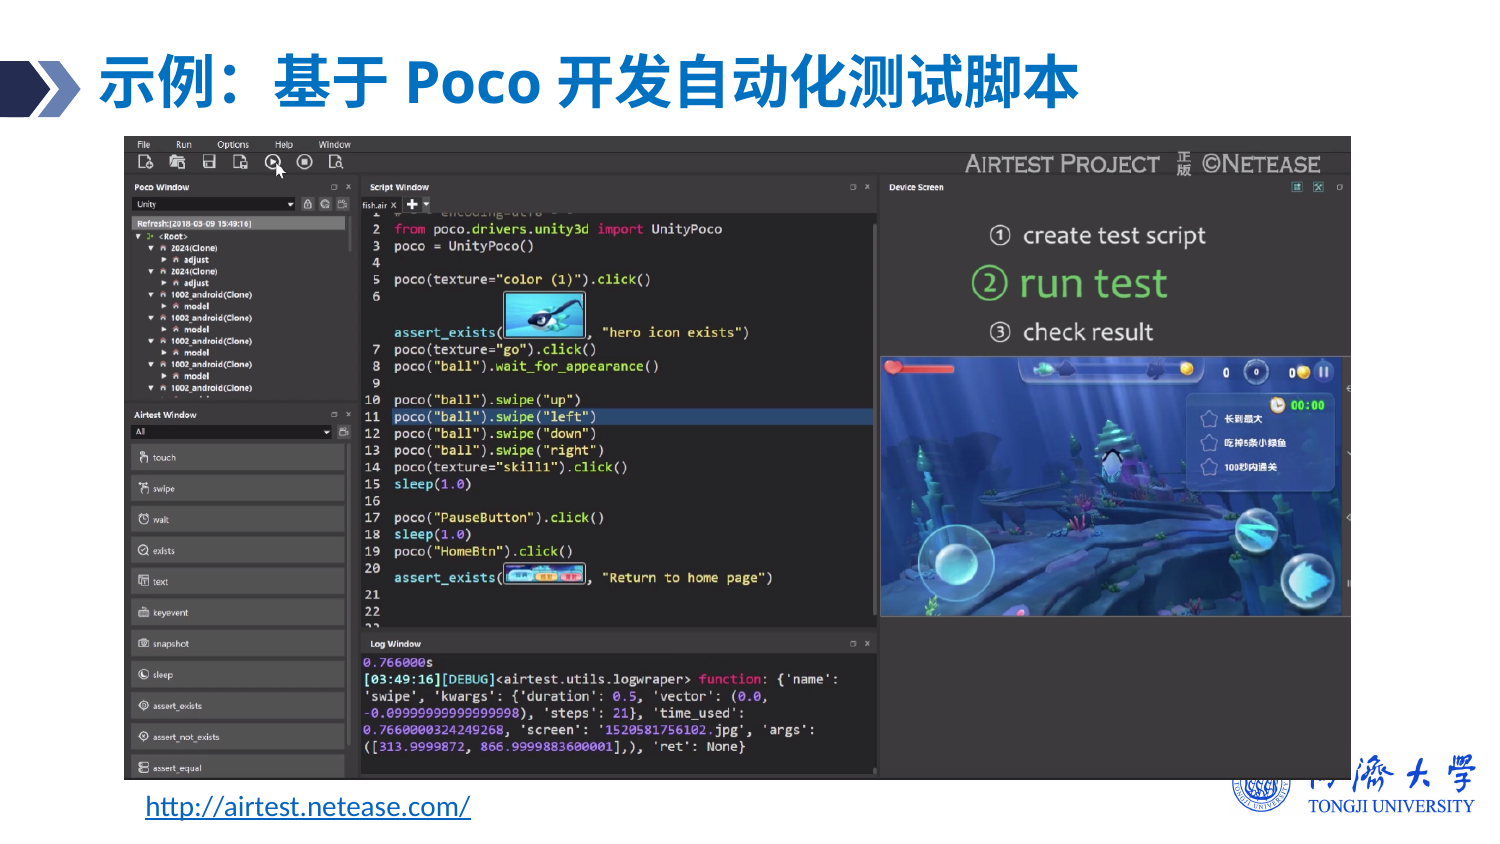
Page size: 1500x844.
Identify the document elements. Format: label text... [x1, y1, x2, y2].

text_box http://airtest.netease.com/ [130, 780, 486, 830]
picture [124, 135, 1480, 815]
title 示例：基于Poco开发自动化测试脚本 [83, 32, 1105, 137]
